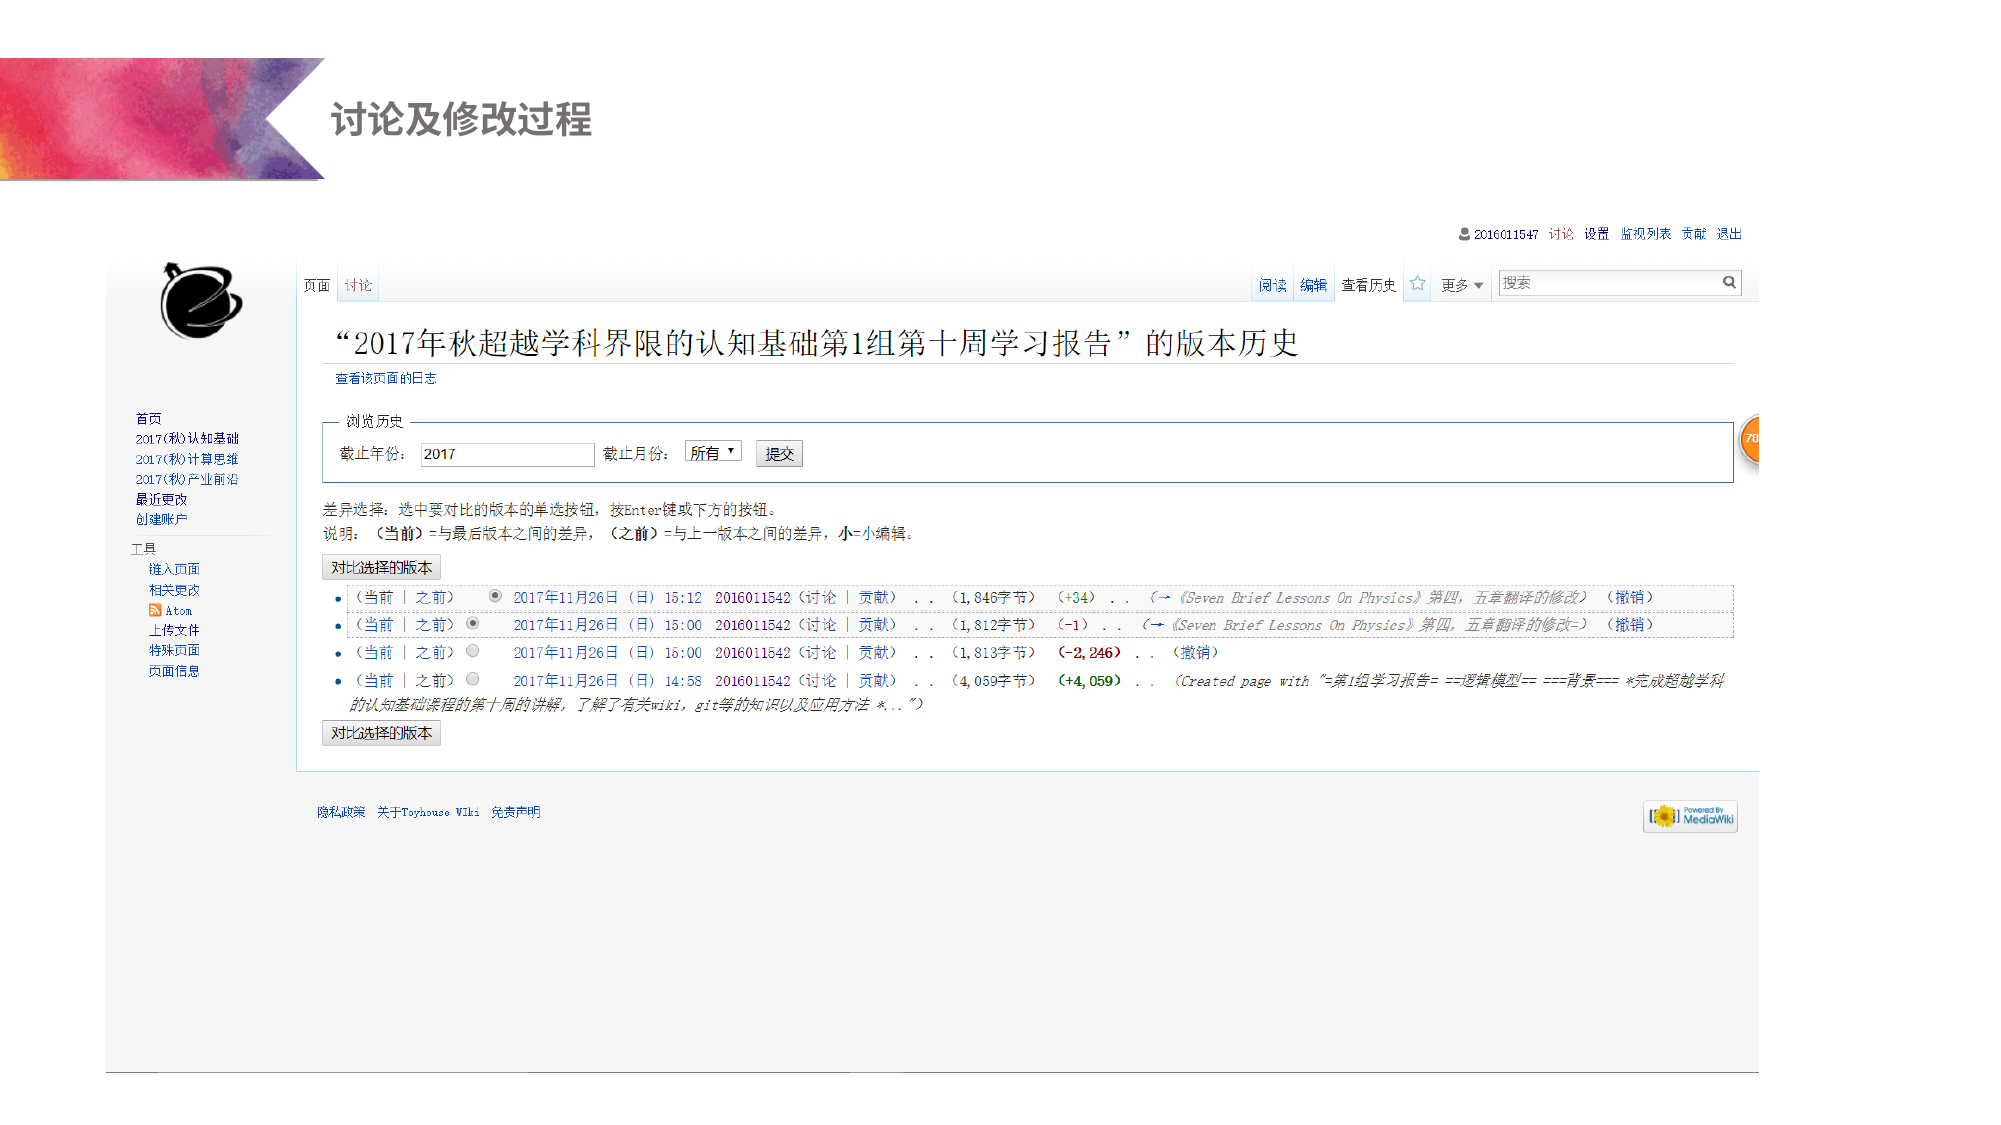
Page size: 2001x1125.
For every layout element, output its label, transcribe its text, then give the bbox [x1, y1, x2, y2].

picture [0, 58, 326, 179]
text_box 讨论及修改过程 [329, 88, 608, 149]
picture [106, 214, 1759, 1074]
